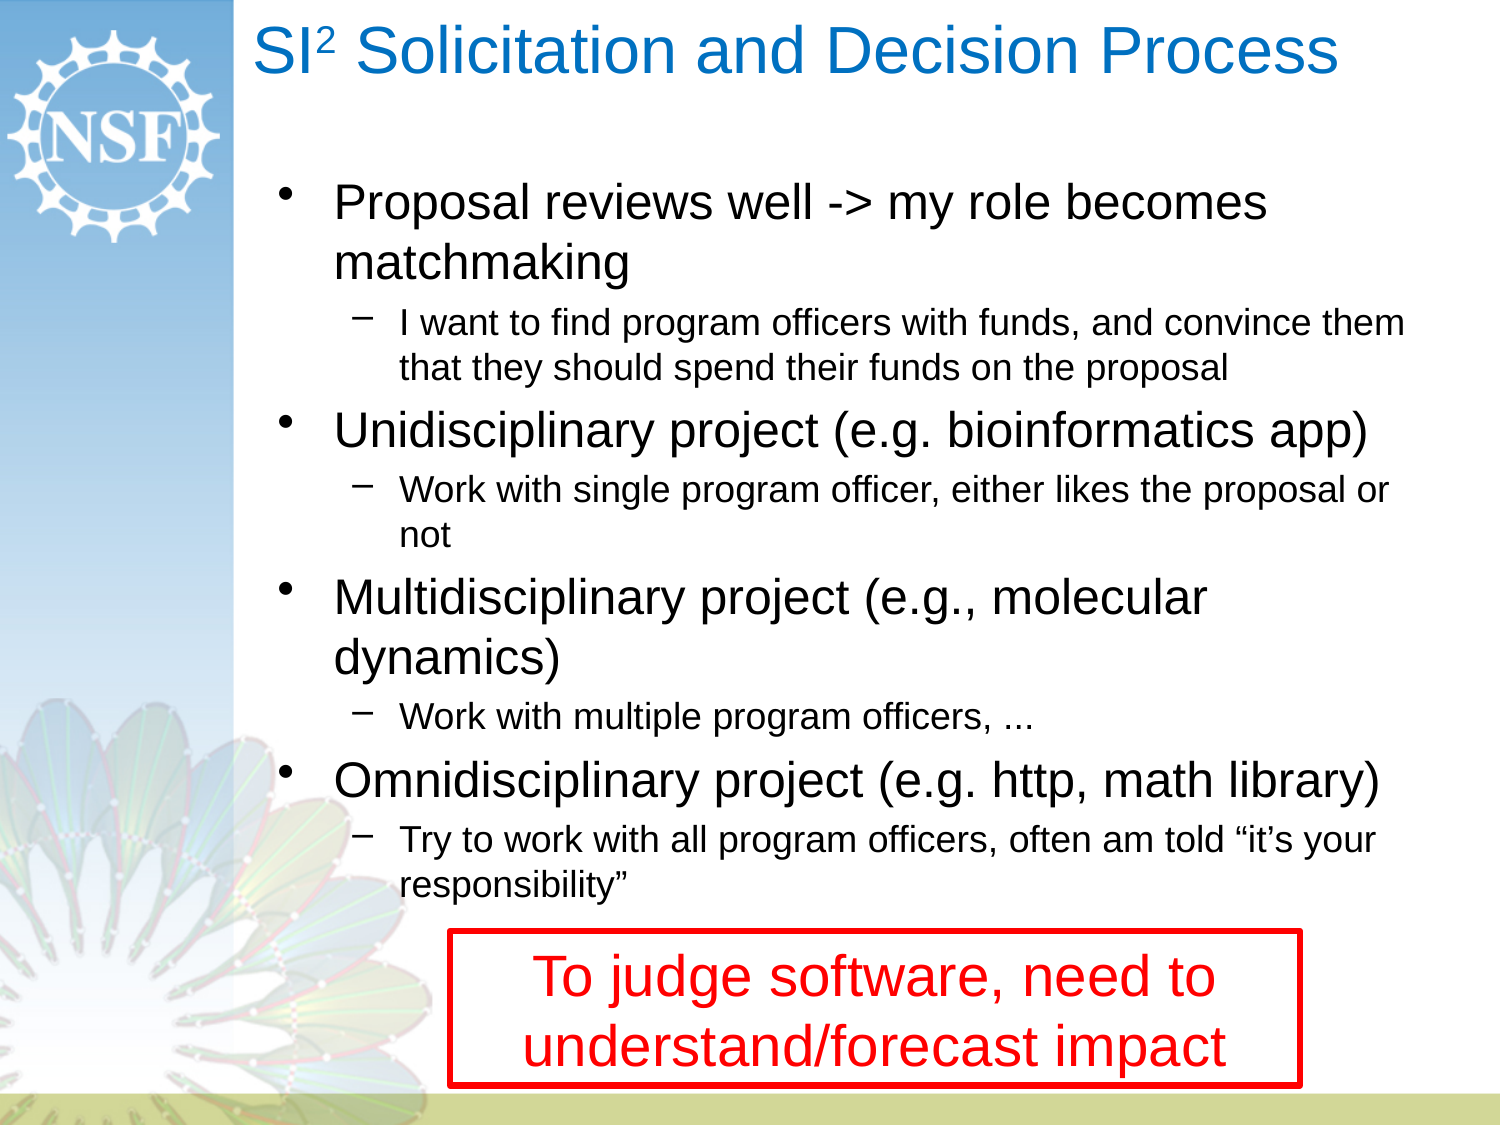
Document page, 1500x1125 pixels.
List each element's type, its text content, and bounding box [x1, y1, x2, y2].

text_box To judge software, need to understand/forecast impact [450, 930, 1300, 1086]
picture [0, 0, 1500, 1125]
list Proposal reviews well -> my role becomes matchmaking I want to find program officers with funds, and convince them that they should spend their funds on the proposal Unidisciplinary project (e.g. bioinformatics app) Work with single program officer, either likes the proposal or not Multidisciplinary project (e.g., molecular dynamics) Work with multiple program officers, ... Omnidisciplinary project (e.g. http, math library) Try to work with all program officers, often am told “it’s your responsibility” [262, 162, 1425, 905]
title SI2 Solicitation and Decision Process [237, 0, 1400, 188]
